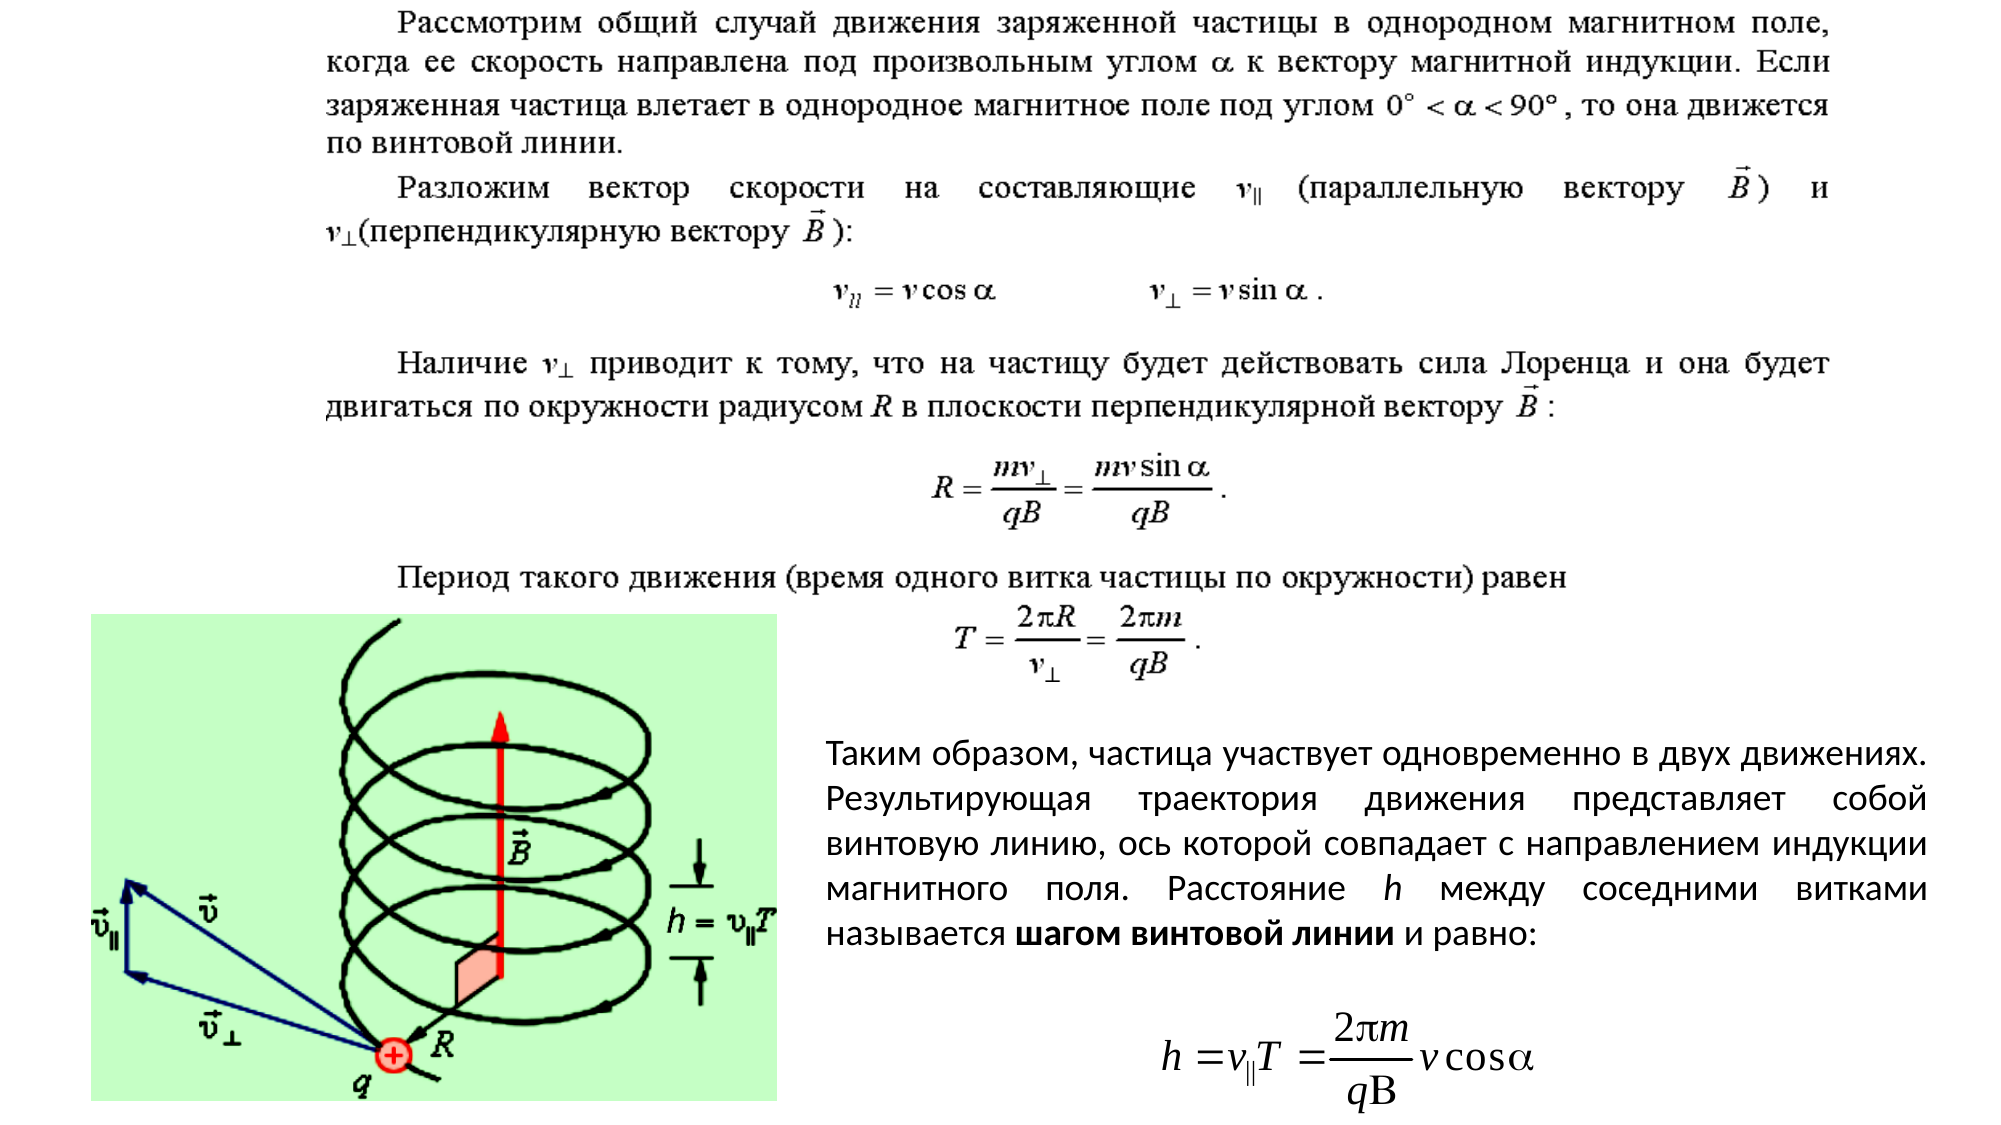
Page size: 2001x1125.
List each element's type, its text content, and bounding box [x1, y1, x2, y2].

text_box Таким образом, частица участвует одновременно в двух движениях. Результирующая траектория движения представляет собой винтовую линию, ось которой совпадает с направлением индукции магнитного поля. Расстояние h между соседними витками называется шагом винтовой линии и равно: [810, 720, 1944, 960]
picture [1153, 998, 1544, 1125]
picture [91, 1, 1836, 1101]
